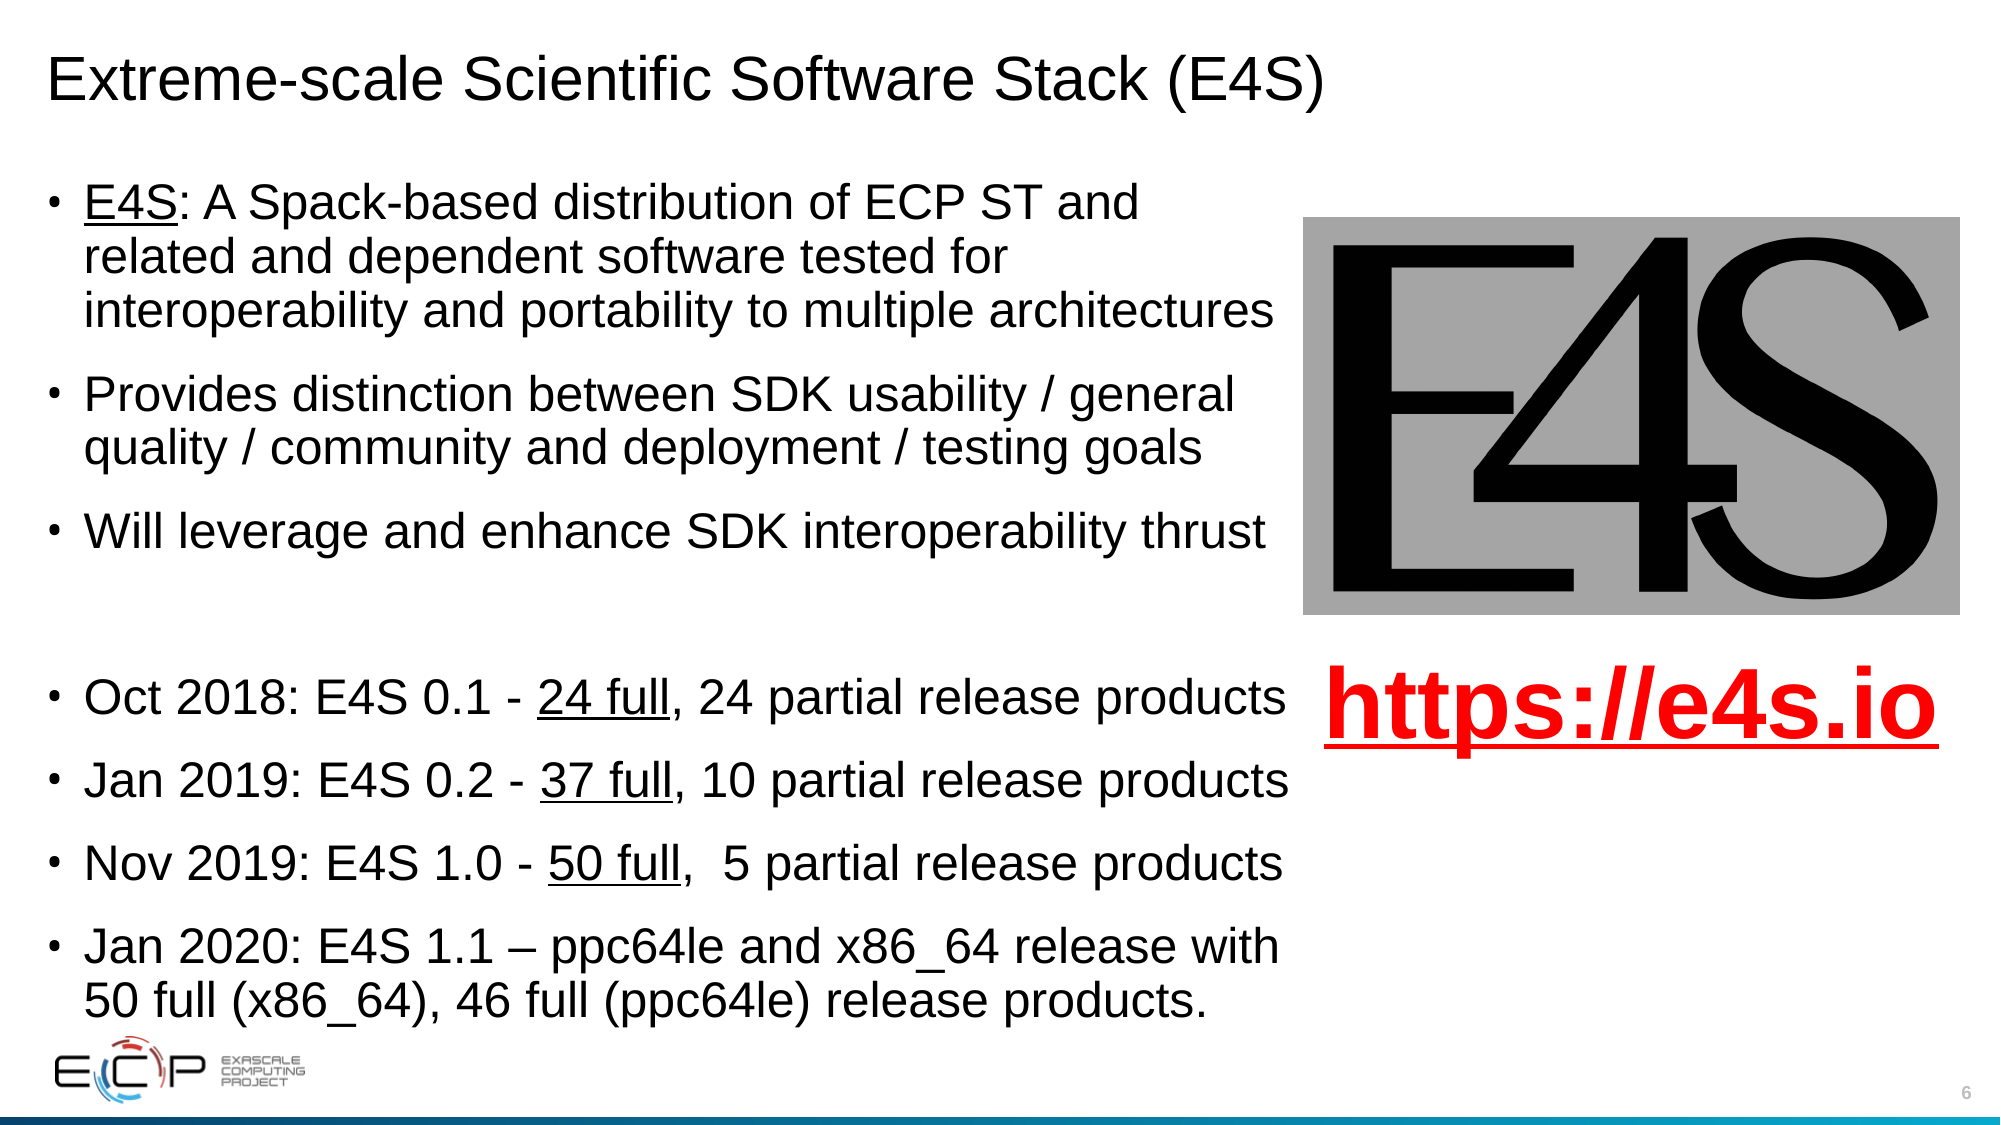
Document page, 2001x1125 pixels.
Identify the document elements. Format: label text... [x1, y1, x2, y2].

picture [1990, 1117, 2000, 1125]
picture [338, 1117, 349, 1125]
picture [1302, 217, 1960, 615]
picture [1951, 1117, 1962, 1125]
text_box E4S: A Spack-based distribution of ECP ST and related and dependent software tested for interoperability and portability to multiple architectures Provides distinction between SDK usability / general quality / community and deployment / testing goals Will leverage and enhance SDK interoperability thrust Oct 2018: E4S 0.1 - 24 full, 24 partial release products Jan 2019: E4S 0.2 - 37 full, 10 partial release products Nov 2019: E4S 1.0 - 50 full, 5 partial release products Jan 2020: E4S 1.1 – ppc64le and x86_64 release with 50 full (x86_64), 46 full (ppc64le) release products. [31, 169, 1322, 834]
title Extreme-scale Scientific Software Stack (E4S) [31, 38, 1944, 188]
picture [299, 1117, 310, 1125]
text_box https://e4s.io [1303, 644, 1960, 876]
picture [55, 1036, 305, 1104]
picture [0, 1117, 284, 1125]
